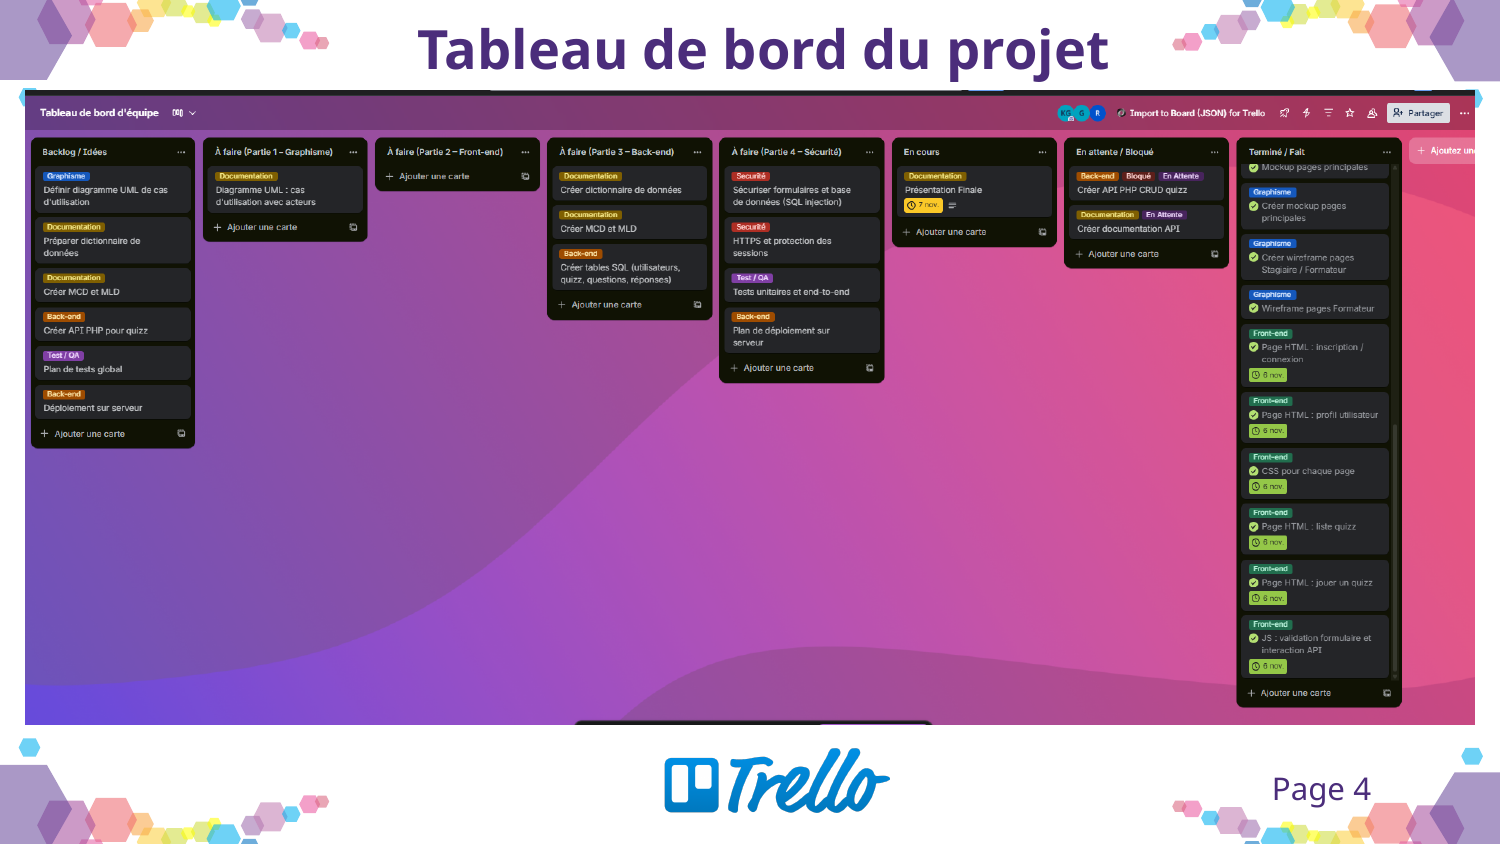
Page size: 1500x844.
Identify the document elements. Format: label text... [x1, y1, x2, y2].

text_box [0, 0, 493, 66]
picture [24, 89, 1476, 725]
text_box Page 4 [1256, 753, 1420, 822]
title Tableau de bord du projet [406, 0, 1135, 88]
picture [651, 748, 891, 823]
